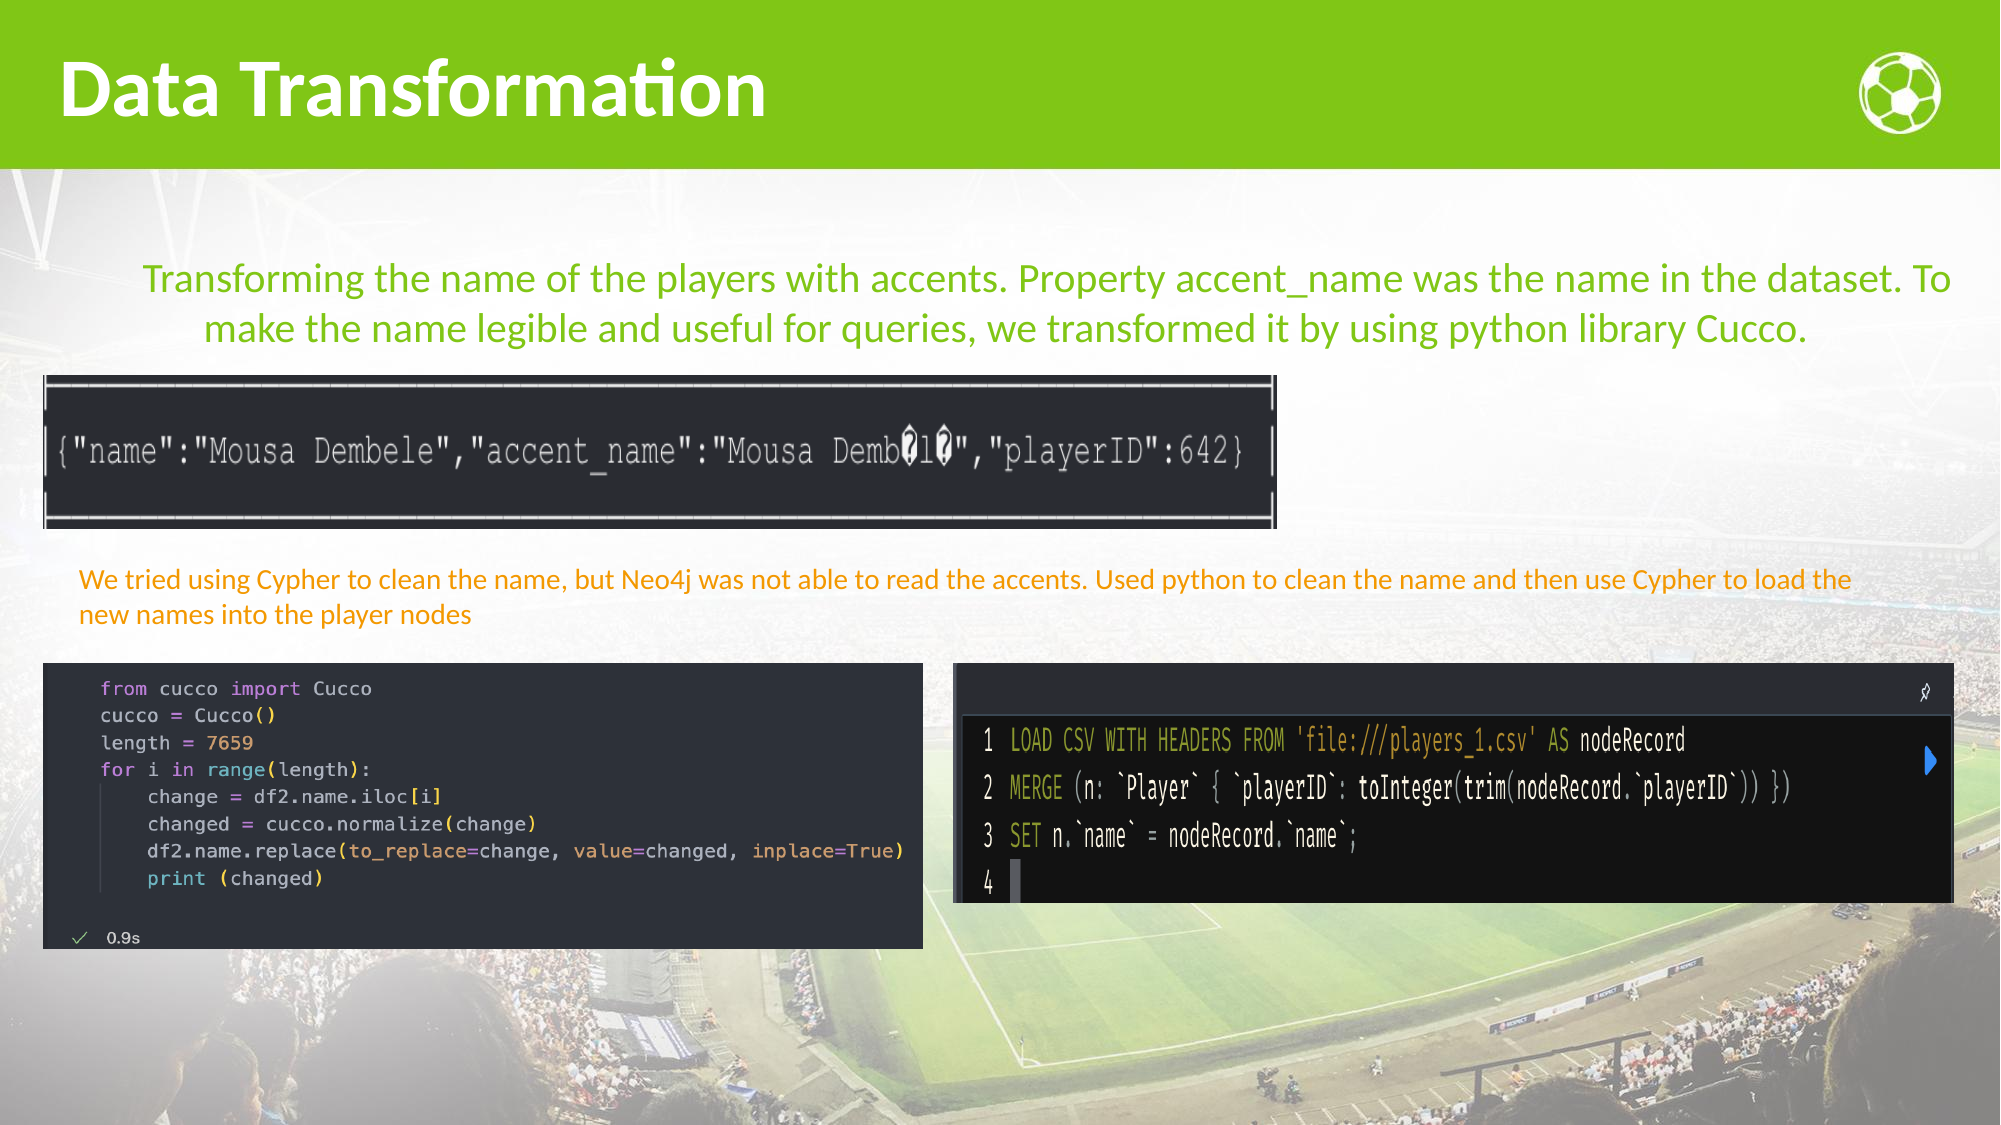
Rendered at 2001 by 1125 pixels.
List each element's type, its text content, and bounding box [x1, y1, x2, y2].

title Data Transformation [43, 17, 1401, 149]
list Transforming the name of the players with accents. Property accent_name was the name in the dataset. To make the name legible and useful for queries, we transformed it by using python library Cucco. [126, 242, 2000, 1034]
picture [953, 662, 1954, 904]
text_box We tried using Cypher to clean the name, but Neo4j was not able to read the accents. Used python to clean the name and then use Cypher to load the new names into the player nodes [63, 545, 1913, 646]
picture [0, 0, 2000, 1125]
